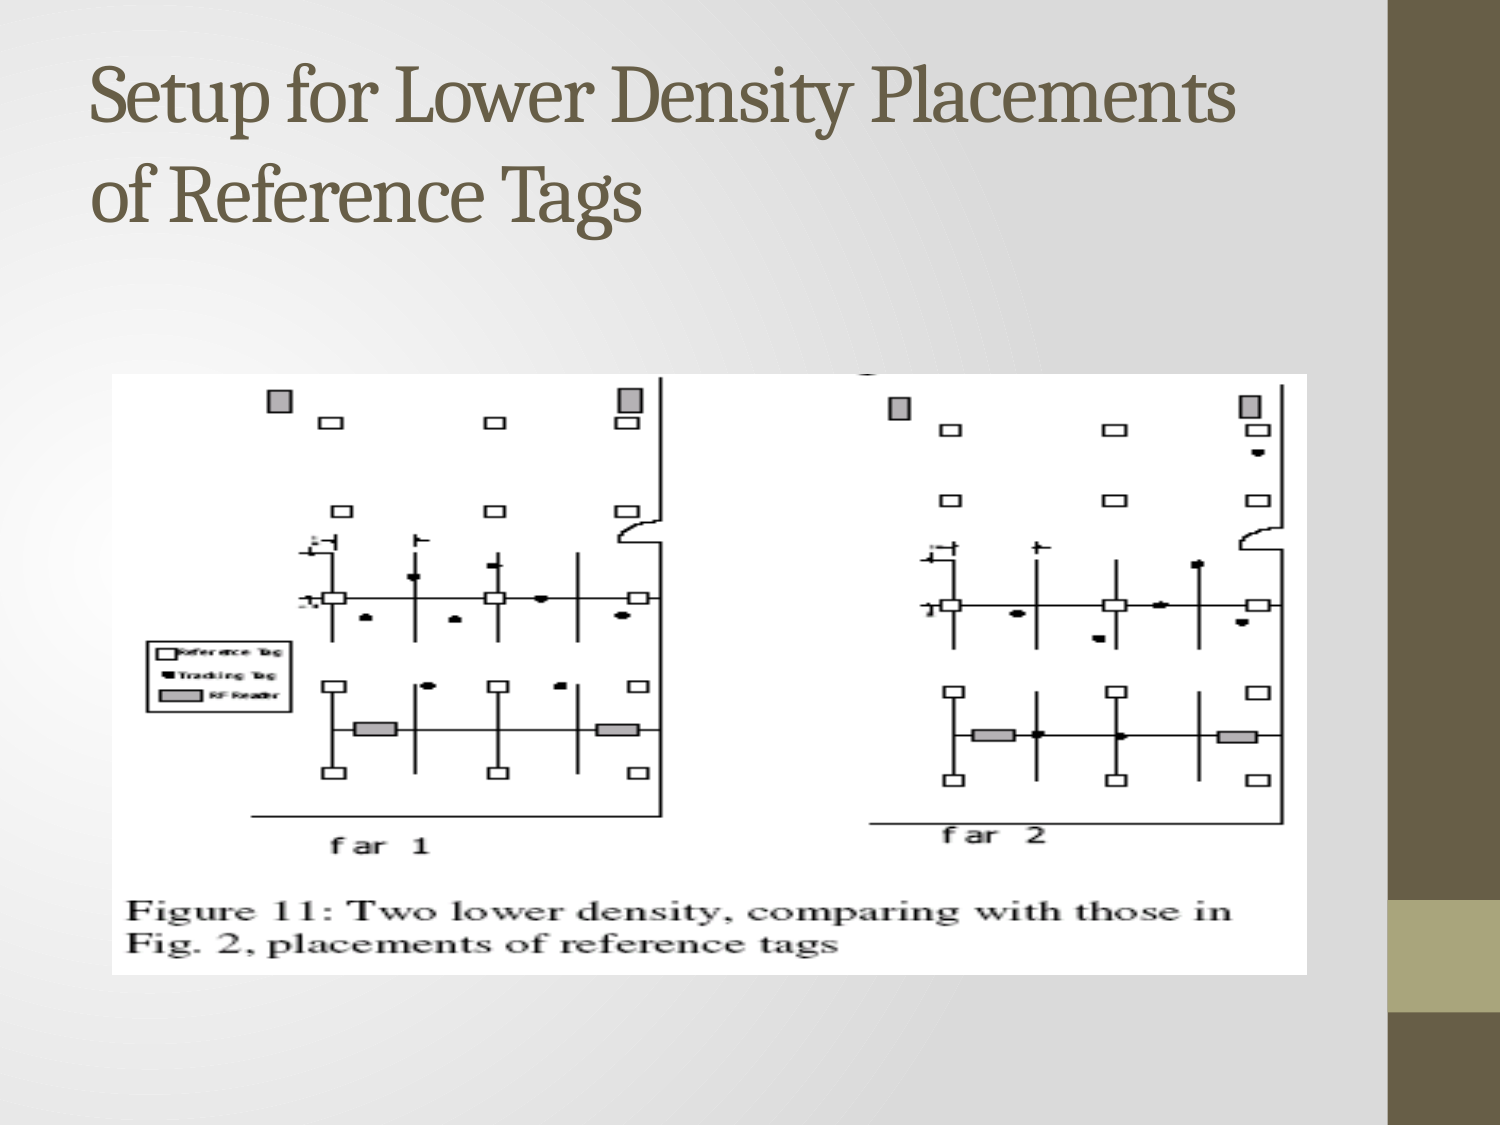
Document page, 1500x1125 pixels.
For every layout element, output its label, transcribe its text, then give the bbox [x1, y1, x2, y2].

title Setup for Lower Density Placements of Reference Tags [75, 45, 1325, 233]
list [111, 374, 1307, 976]
